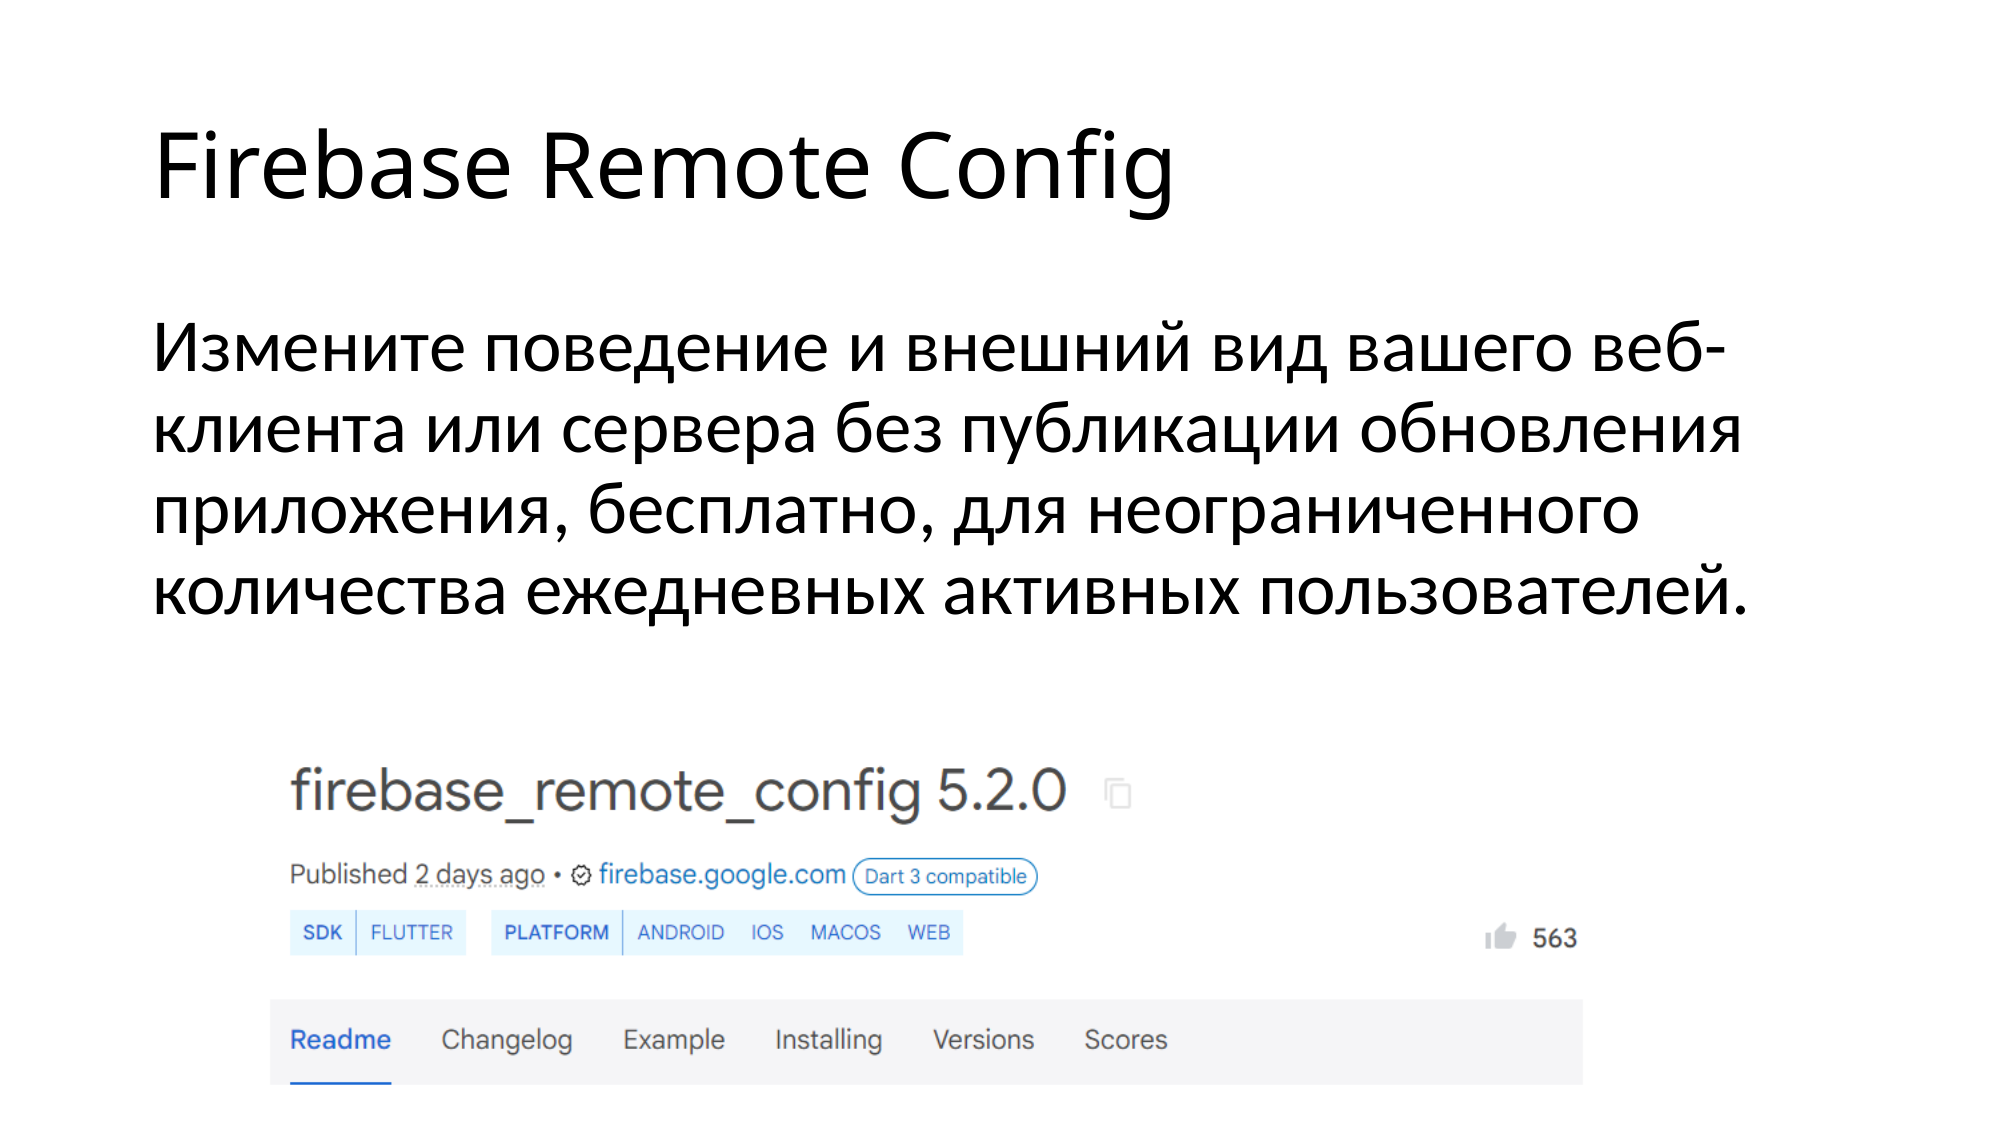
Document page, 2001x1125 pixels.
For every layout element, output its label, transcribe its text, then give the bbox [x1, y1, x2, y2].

picture [205, 678, 1631, 1125]
title Firebase Remote Config [137, 59, 1863, 278]
list Измените поведение и внешний вид вашего веб-клиента или сервера без публикации обновления приложения, бесплатно, для неограниченного количества ежедневных активных пользователей. [137, 299, 1863, 1014]
